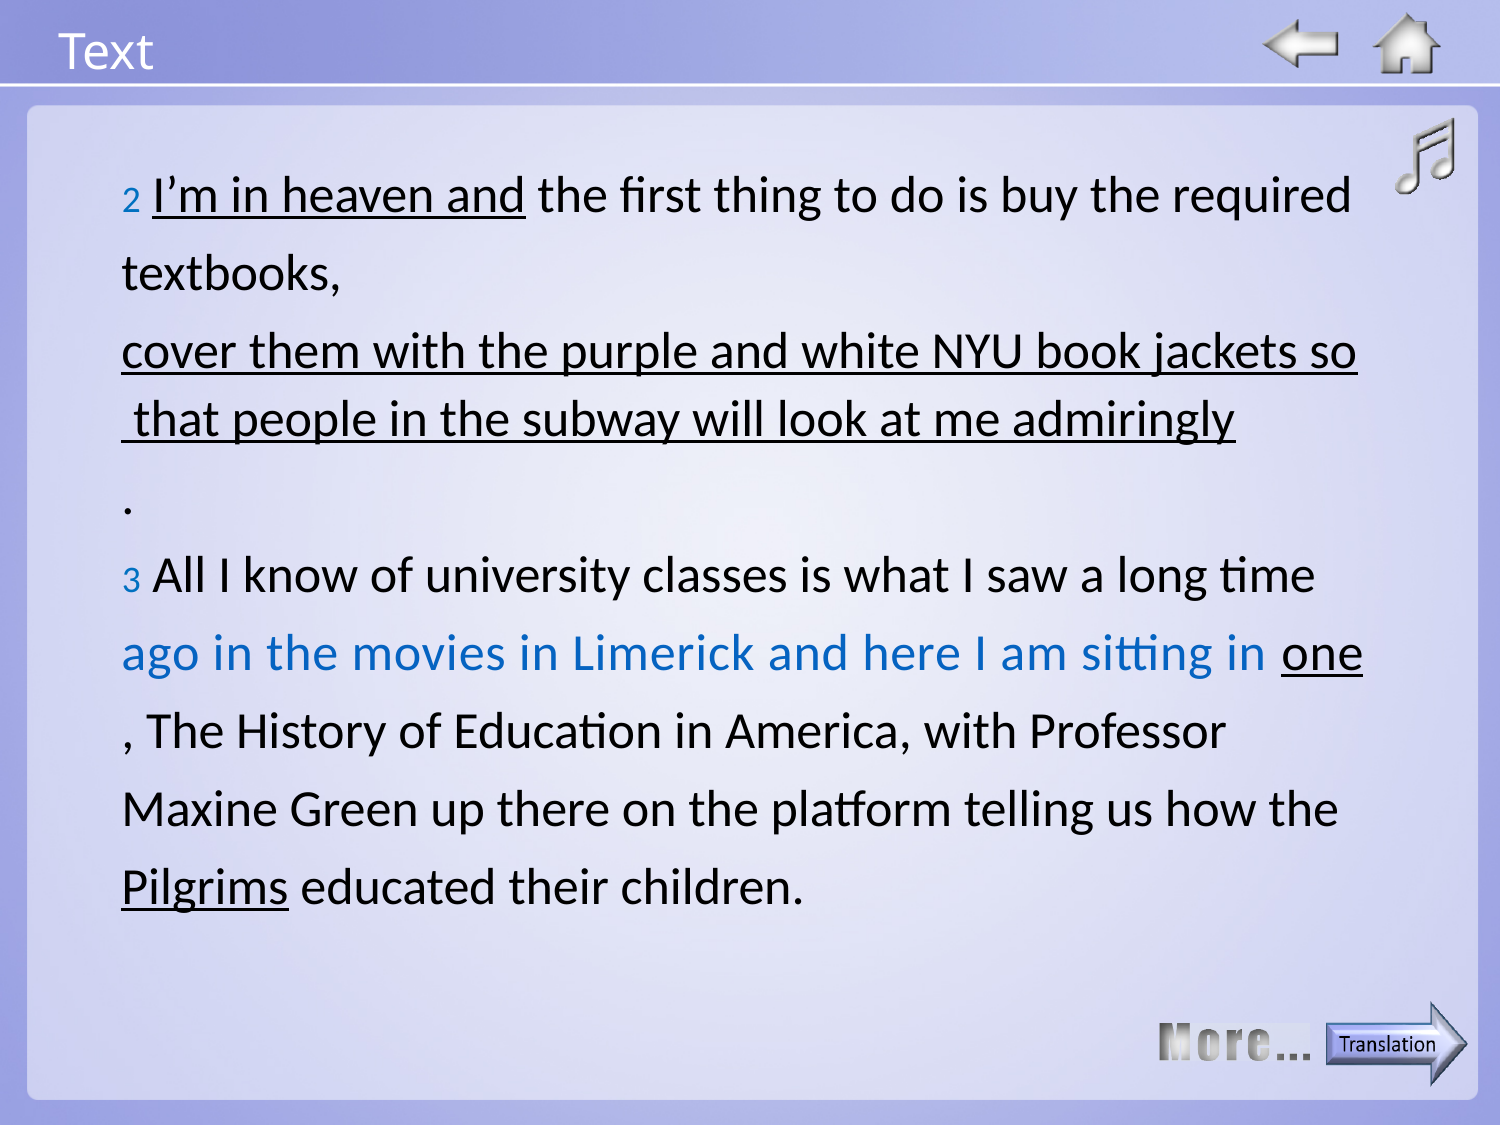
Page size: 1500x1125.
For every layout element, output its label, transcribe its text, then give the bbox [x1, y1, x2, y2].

picture [0, 0, 1500, 1125]
text_box Text [43, 11, 170, 87]
list 2 I’m in heaven and the first thing to do is buy the required textbooks, cover them with the purple and white NYU book jackets so that people in the subway will look at me admiringly. 3 All I know of university classes is what I saw a long time ago in the movies in Limerick and here I am sitting in one, The History of Education in America, with Professor Maxine Green up there on the platform telling us how the Pilgrims educated their children. [106, 136, 1383, 1083]
